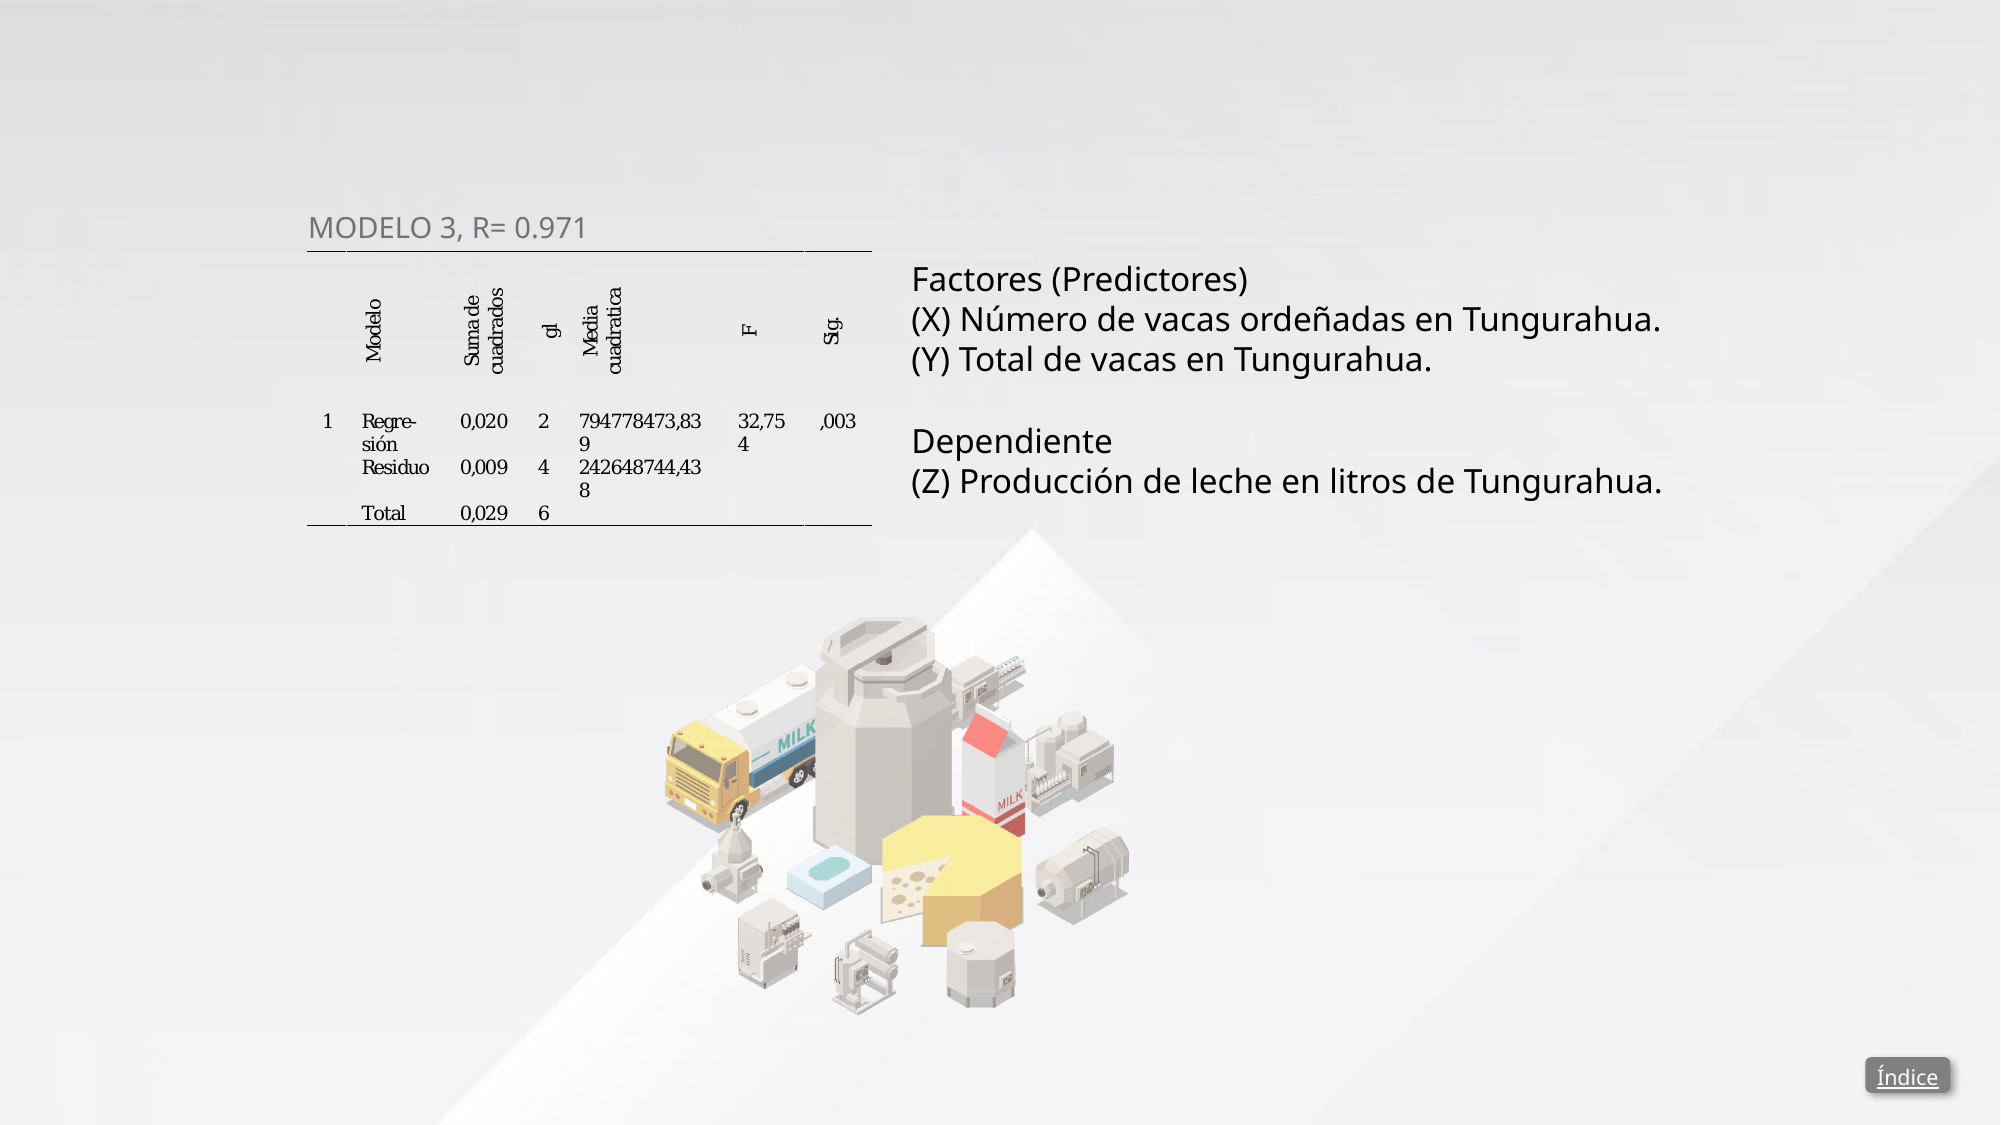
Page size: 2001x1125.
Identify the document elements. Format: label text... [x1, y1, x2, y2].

text_box MODELO 3, R= 0.971 [293, 201, 1294, 287]
text_box Índice [1862, 1057, 1955, 1099]
text_box Dependiente (Z) Producción de leche en litros de Tungurahua. [896, 412, 1897, 508]
picture [0, 0, 2001, 1125]
text_box Factores (Predictores) (X) Número de vacas ordeñadas en Tungurahua. (Y) Total de vacas en Tungurahua. [896, 251, 1897, 386]
